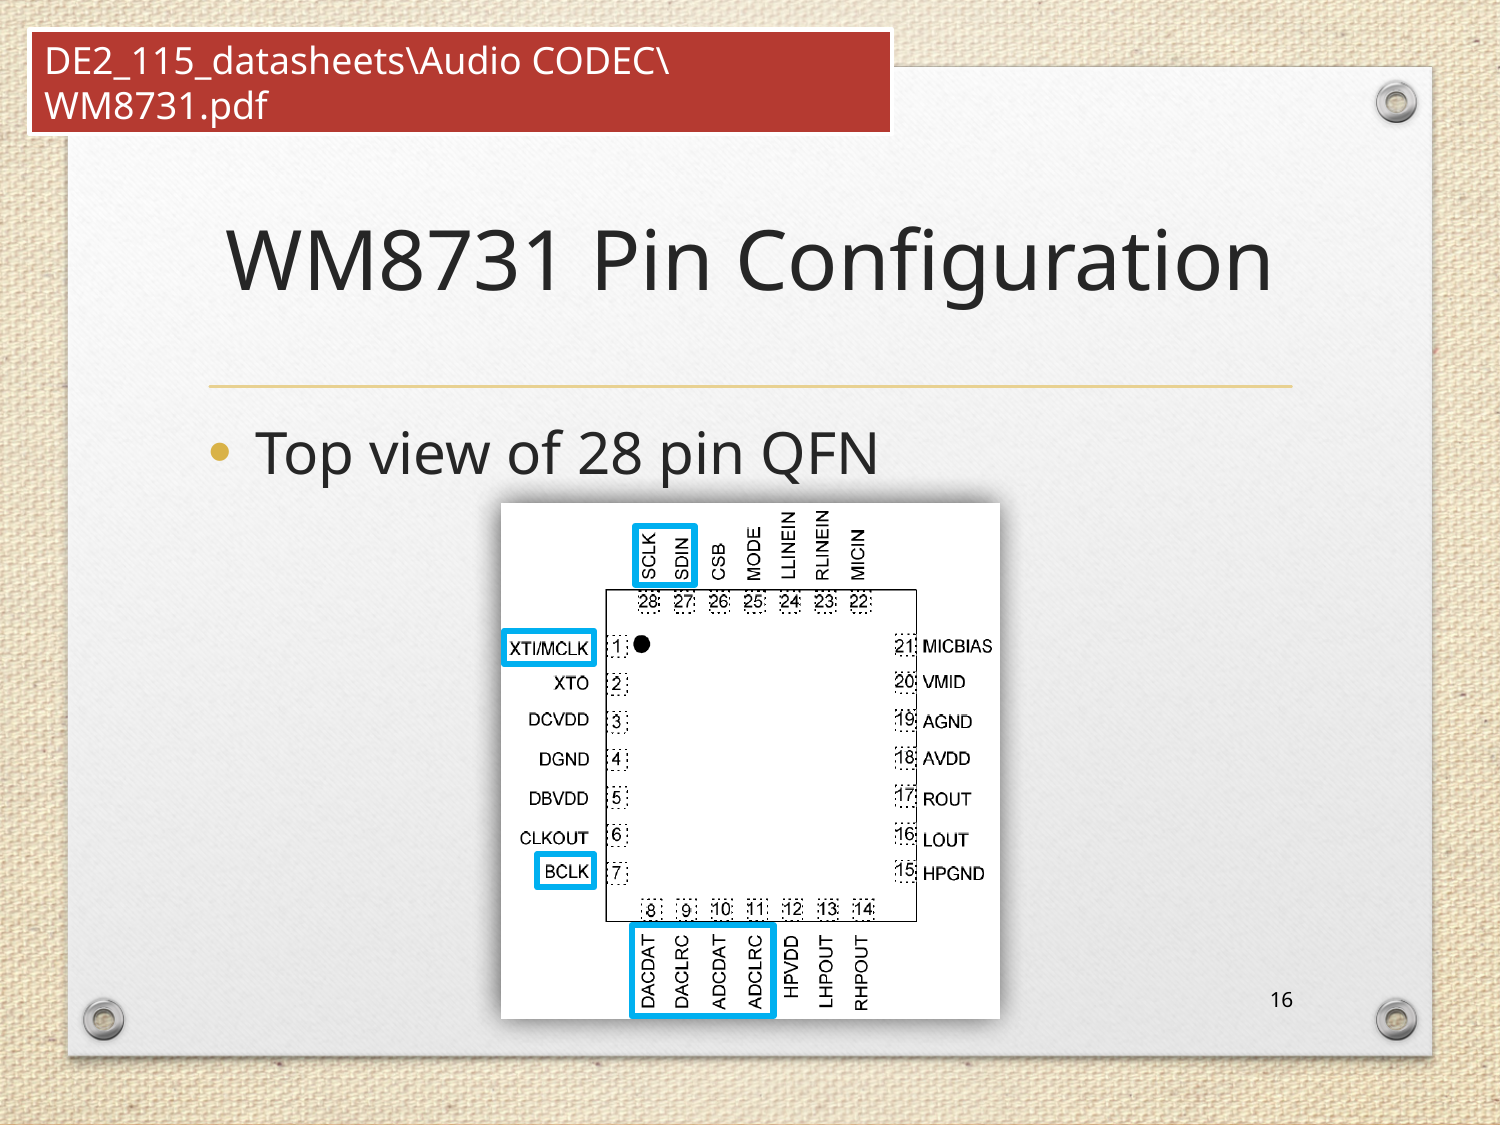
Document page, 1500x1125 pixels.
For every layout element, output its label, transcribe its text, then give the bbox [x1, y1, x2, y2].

title WM8731 Pin Configuration [193, 150, 1309, 365]
text_box DE2_115_datasheets\Audio CODEC\WM8731.pdf [27, 27, 894, 136]
picture [0, 0, 1500, 1125]
slide_number 16 [1243, 977, 1309, 1024]
list Top view of 28 pin QFN [193, 408, 1309, 974]
